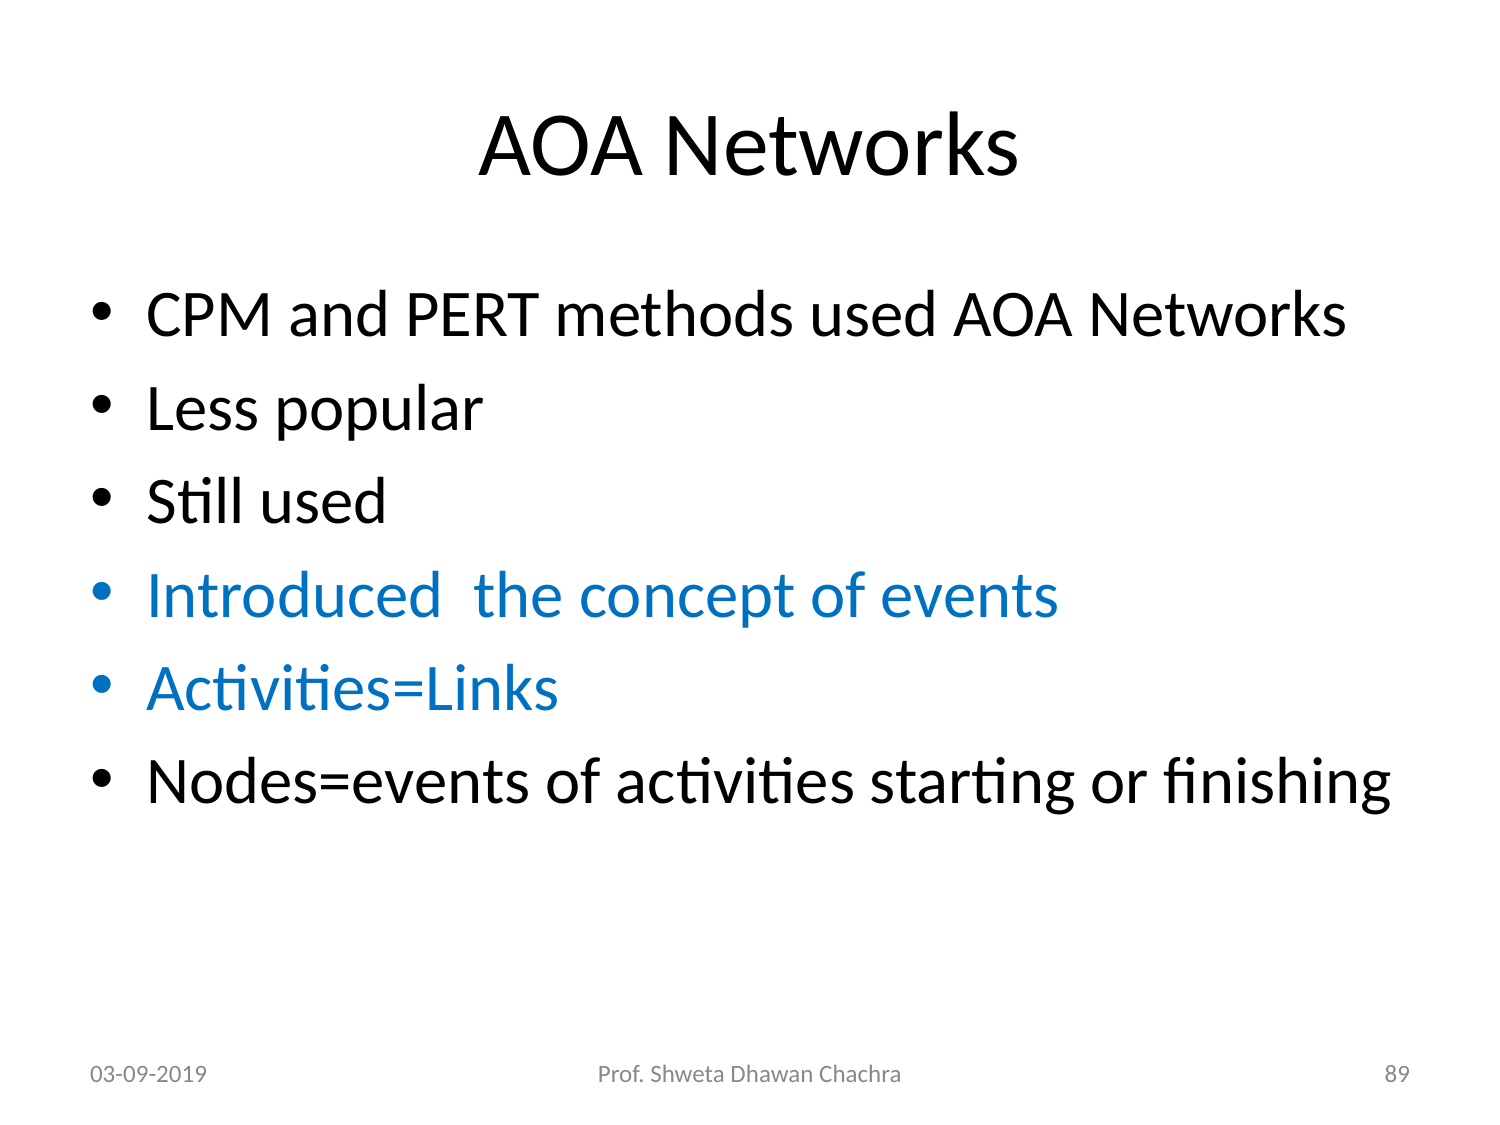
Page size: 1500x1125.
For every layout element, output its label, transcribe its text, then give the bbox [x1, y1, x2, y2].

slide_number ‹#› [1074, 1042, 1425, 1103]
title AOA Networks [75, 45, 1425, 233]
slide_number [75, 1042, 425, 1103]
list CPM and PERT methods used AOA Networks Less popular Still used Introduced the concept of events Activities=Links Nodes=events of activities starting or finishing [75, 262, 1425, 1005]
footer Prof. Shweta Dhawan Chachra [512, 1042, 988, 1103]
